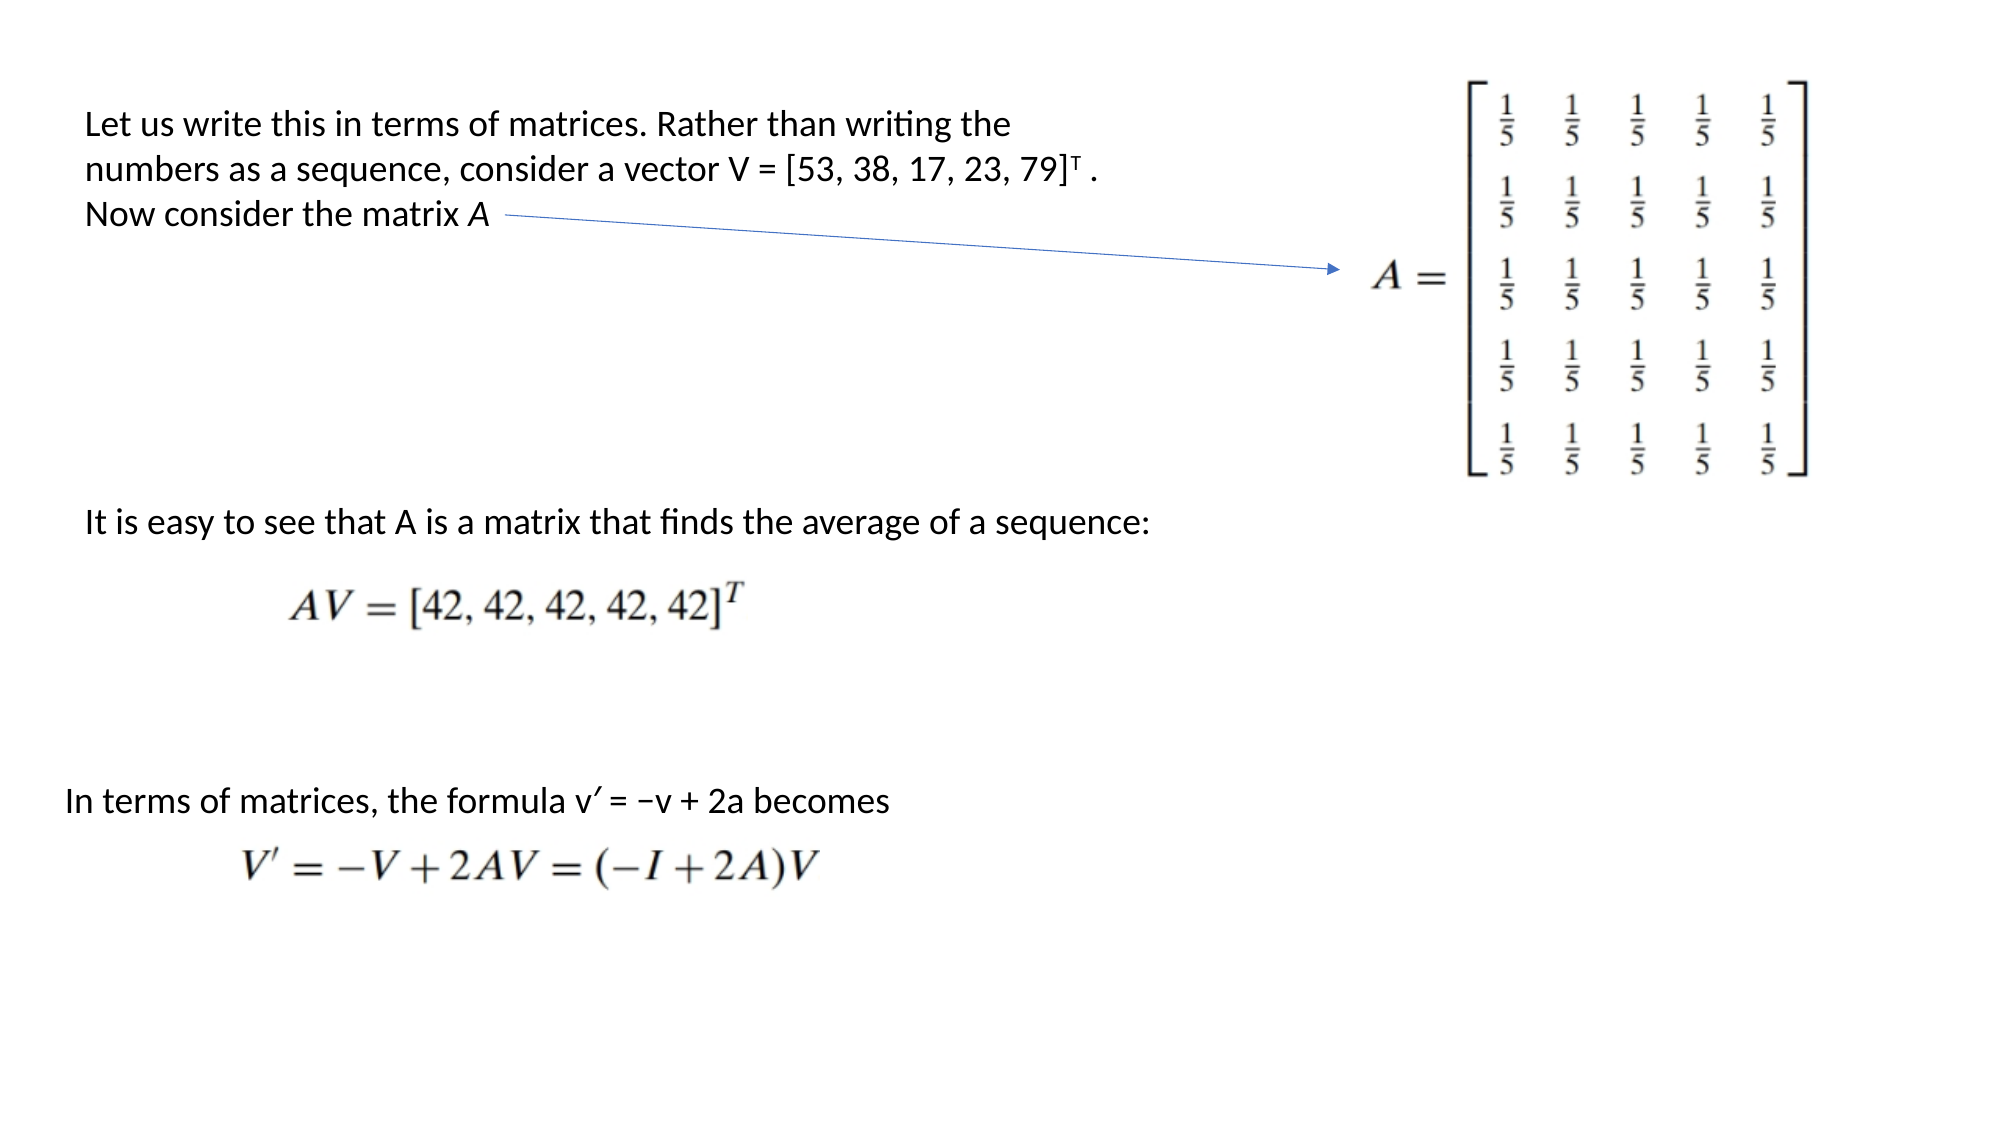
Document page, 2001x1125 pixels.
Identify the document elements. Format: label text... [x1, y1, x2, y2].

text_box It is easy to see that A is a matrix that finds the average of a sequence: [70, 489, 1222, 550]
picture [282, 574, 748, 636]
text_box Let us write this in terms of matrices. Rather than writing the numbers as a sequence, consider a vector V = [53, 38, 17, 23, 79]T . Now consider the matrix A [70, 91, 1132, 242]
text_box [504, 214, 1340, 270]
picture [233, 833, 820, 897]
picture [1366, 74, 1812, 482]
text_box In terms of matrices, the formula v′ = −v + 2a becomes [50, 723, 1050, 829]
